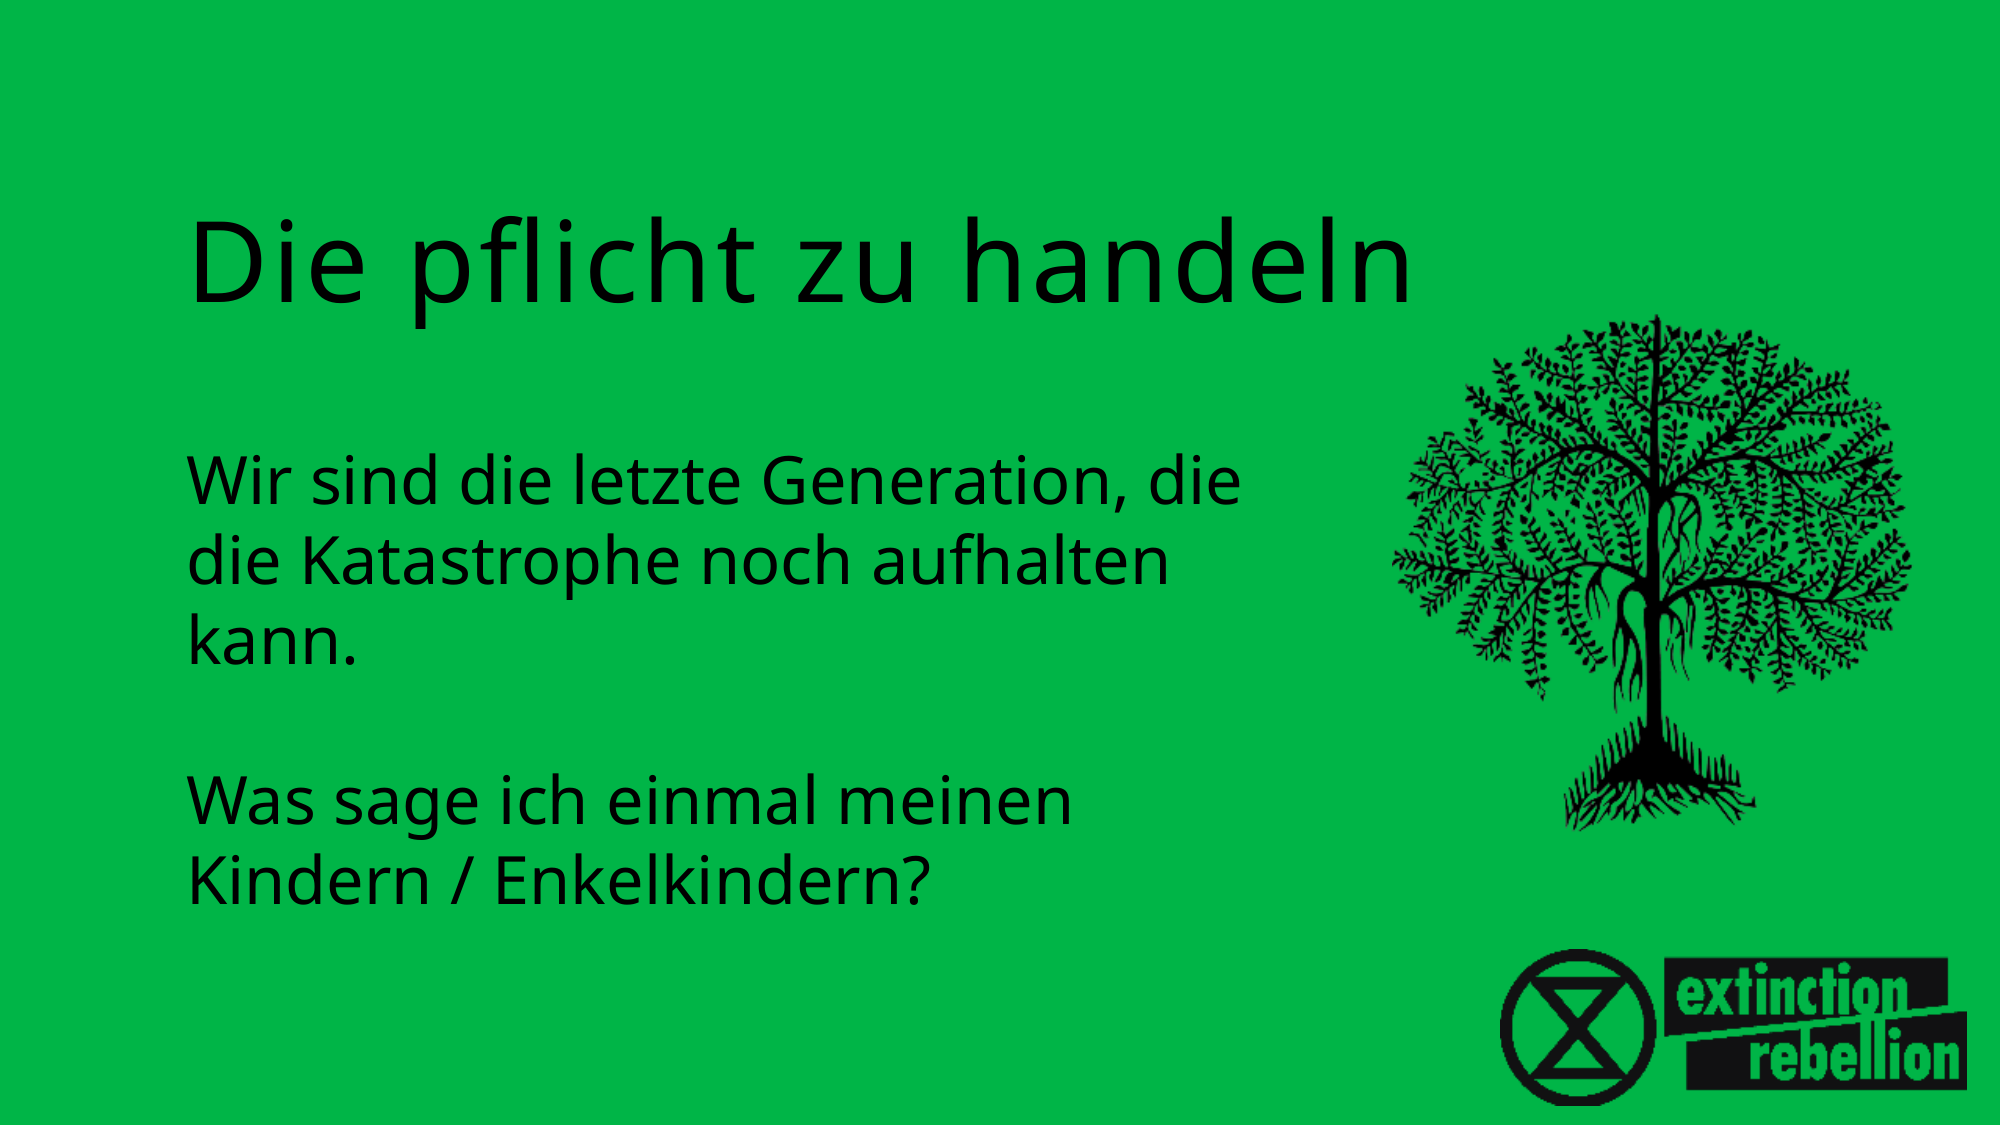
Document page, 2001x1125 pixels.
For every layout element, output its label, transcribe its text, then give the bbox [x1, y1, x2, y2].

text_box Wir sind die letzte Generation, die die Katastrophe noch aufhalten kann. Was sage ich einmal meinen Kindern / Enkelkindern? [171, 430, 1308, 926]
picture [1392, 313, 1915, 833]
picture [1500, 949, 1967, 1106]
text_box Die pflicht zu handeln [171, 182, 1530, 332]
